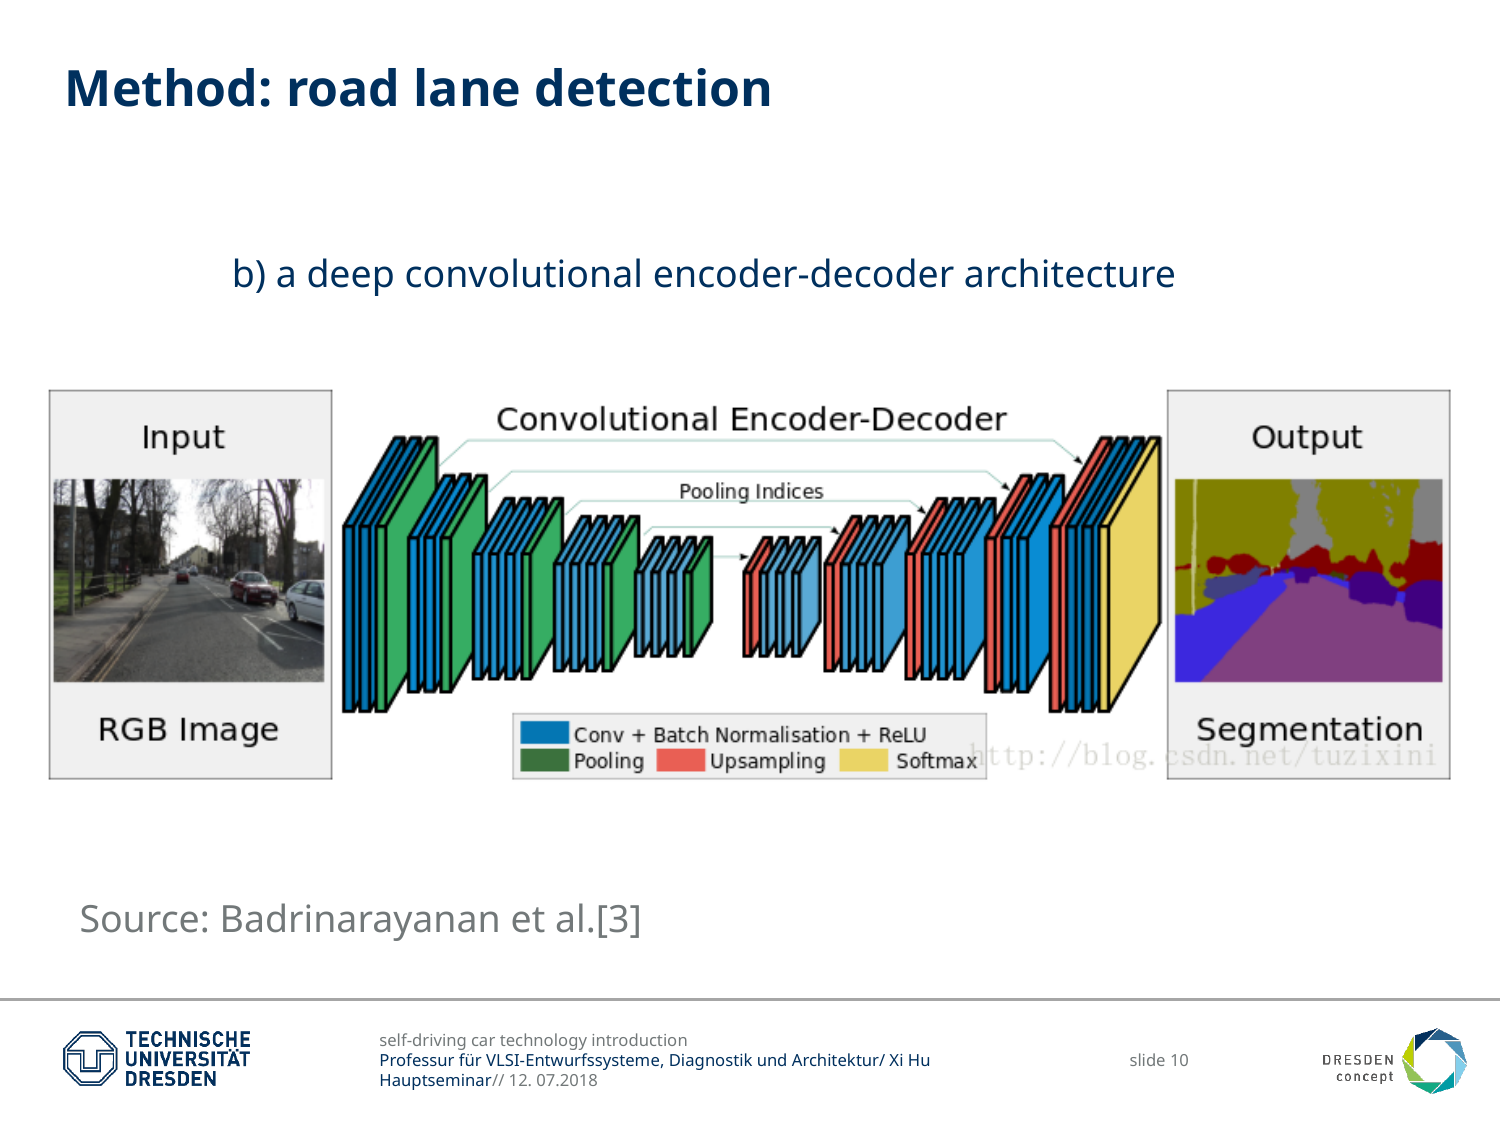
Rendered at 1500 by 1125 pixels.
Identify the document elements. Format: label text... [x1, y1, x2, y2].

picture [1323, 1028, 1467, 1094]
text_box Source: Badrinarayanan et al.[3] [64, 887, 715, 948]
picture [63, 1031, 250, 1086]
title Method: road lane detection [64, 56, 1437, 190]
text_box b) a deep convolutional encoder-decoder architecture [217, 242, 1396, 303]
picture [41, 382, 1459, 788]
